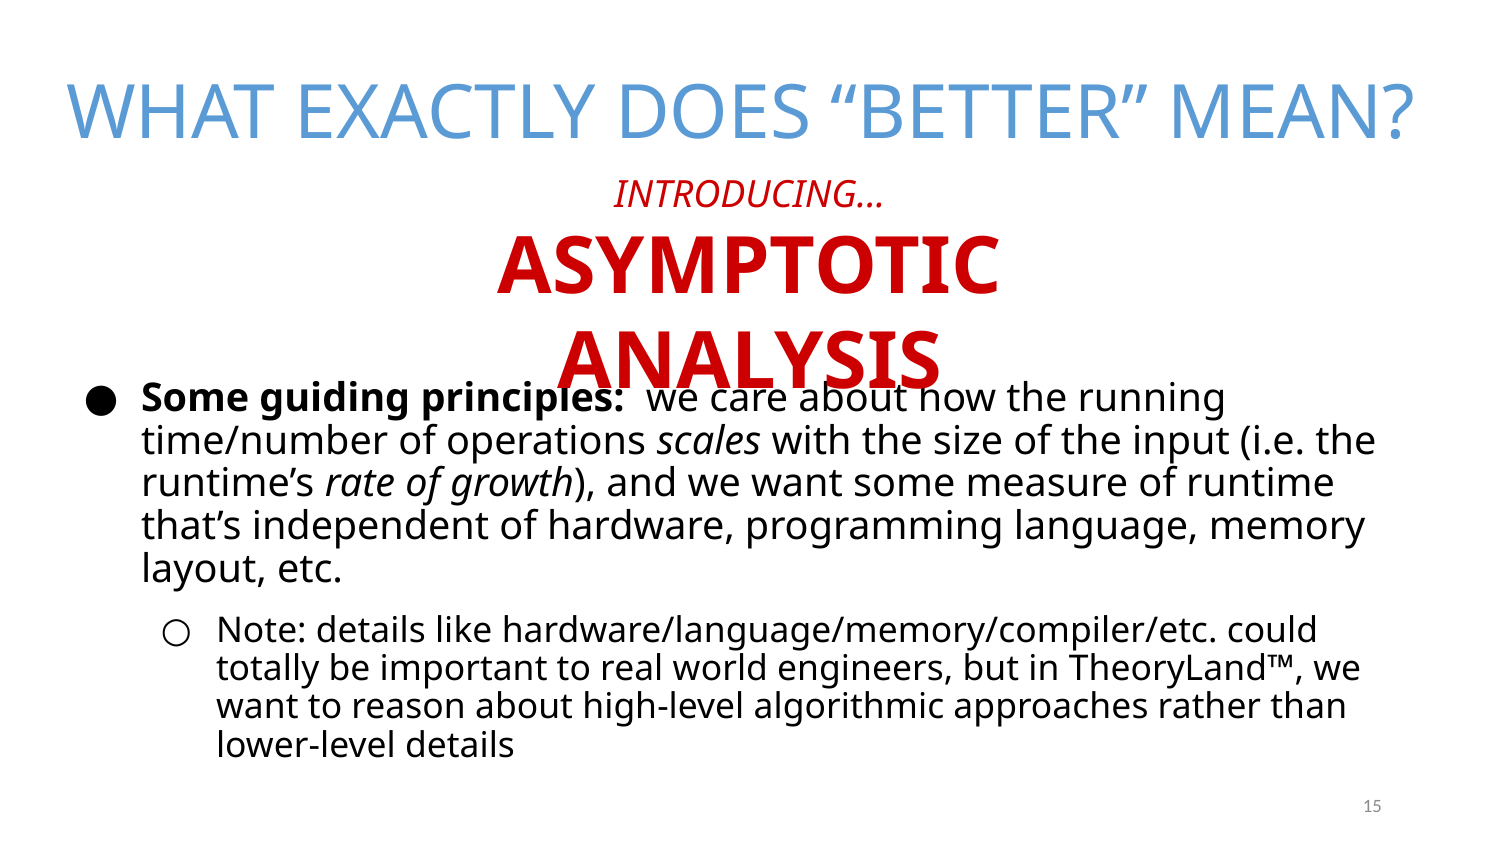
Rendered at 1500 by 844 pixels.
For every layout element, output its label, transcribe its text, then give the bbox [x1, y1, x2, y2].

title WHAT EXACTLY DOES “BETTER” MEAN? [51, 60, 1449, 167]
text_box INTRODUCING... ASYMPTOTIC ANALYSIS [305, 204, 1195, 370]
subtitle Some guiding principles: we care about how the running time/number of operations scales with the size of the input (i.e. the runtime’s rate of growth), and we want some measure of runtime that’s independent of hardware, programming language, memory layout, etc. Note: details like hardware/language/memory/compiler/etc. could totally be important to real world engineers, but in TheoryLand™, we want to reason about high-level algorithmic approaches rather than lower-level details [51, 362, 1440, 773]
slide_number 15 [1059, 782, 1397, 827]
